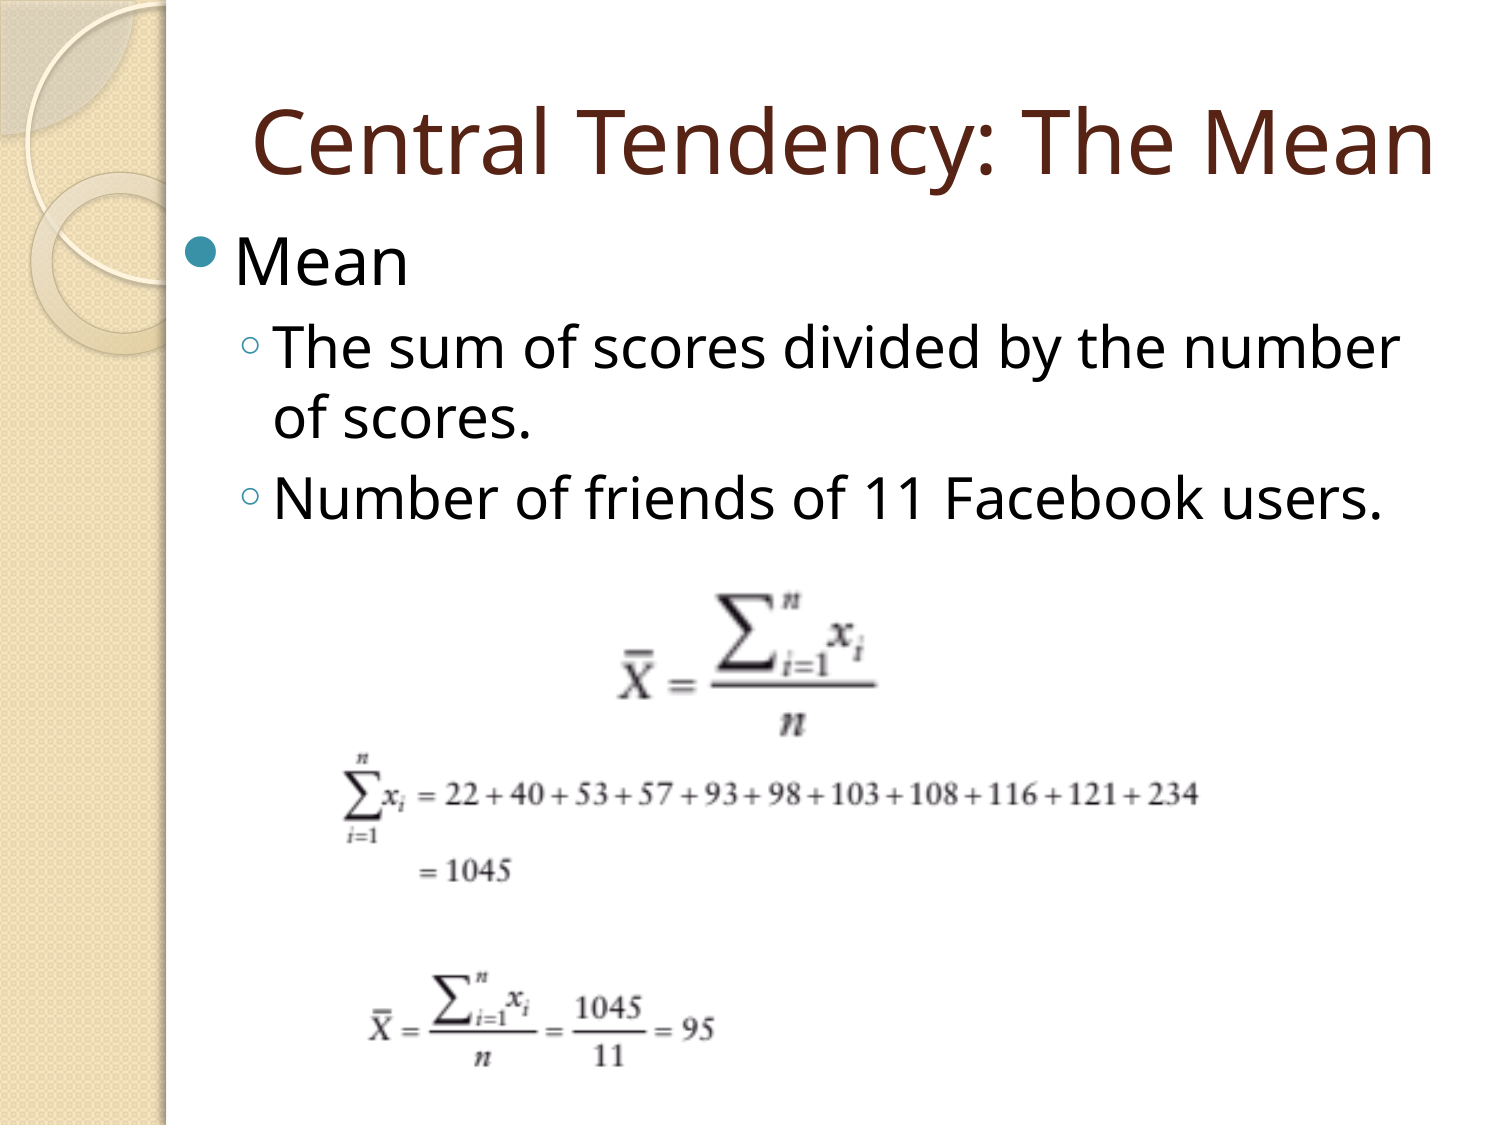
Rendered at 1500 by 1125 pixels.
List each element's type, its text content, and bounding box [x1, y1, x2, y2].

picture [312, 558, 1223, 904]
picture [333, 951, 725, 1087]
title Central Tendency: The Mean [235, 45, 1466, 233]
list Mean The sum of scores divided by the number of scores. Number of friends of 11 Facebook users. [152, 210, 1425, 547]
